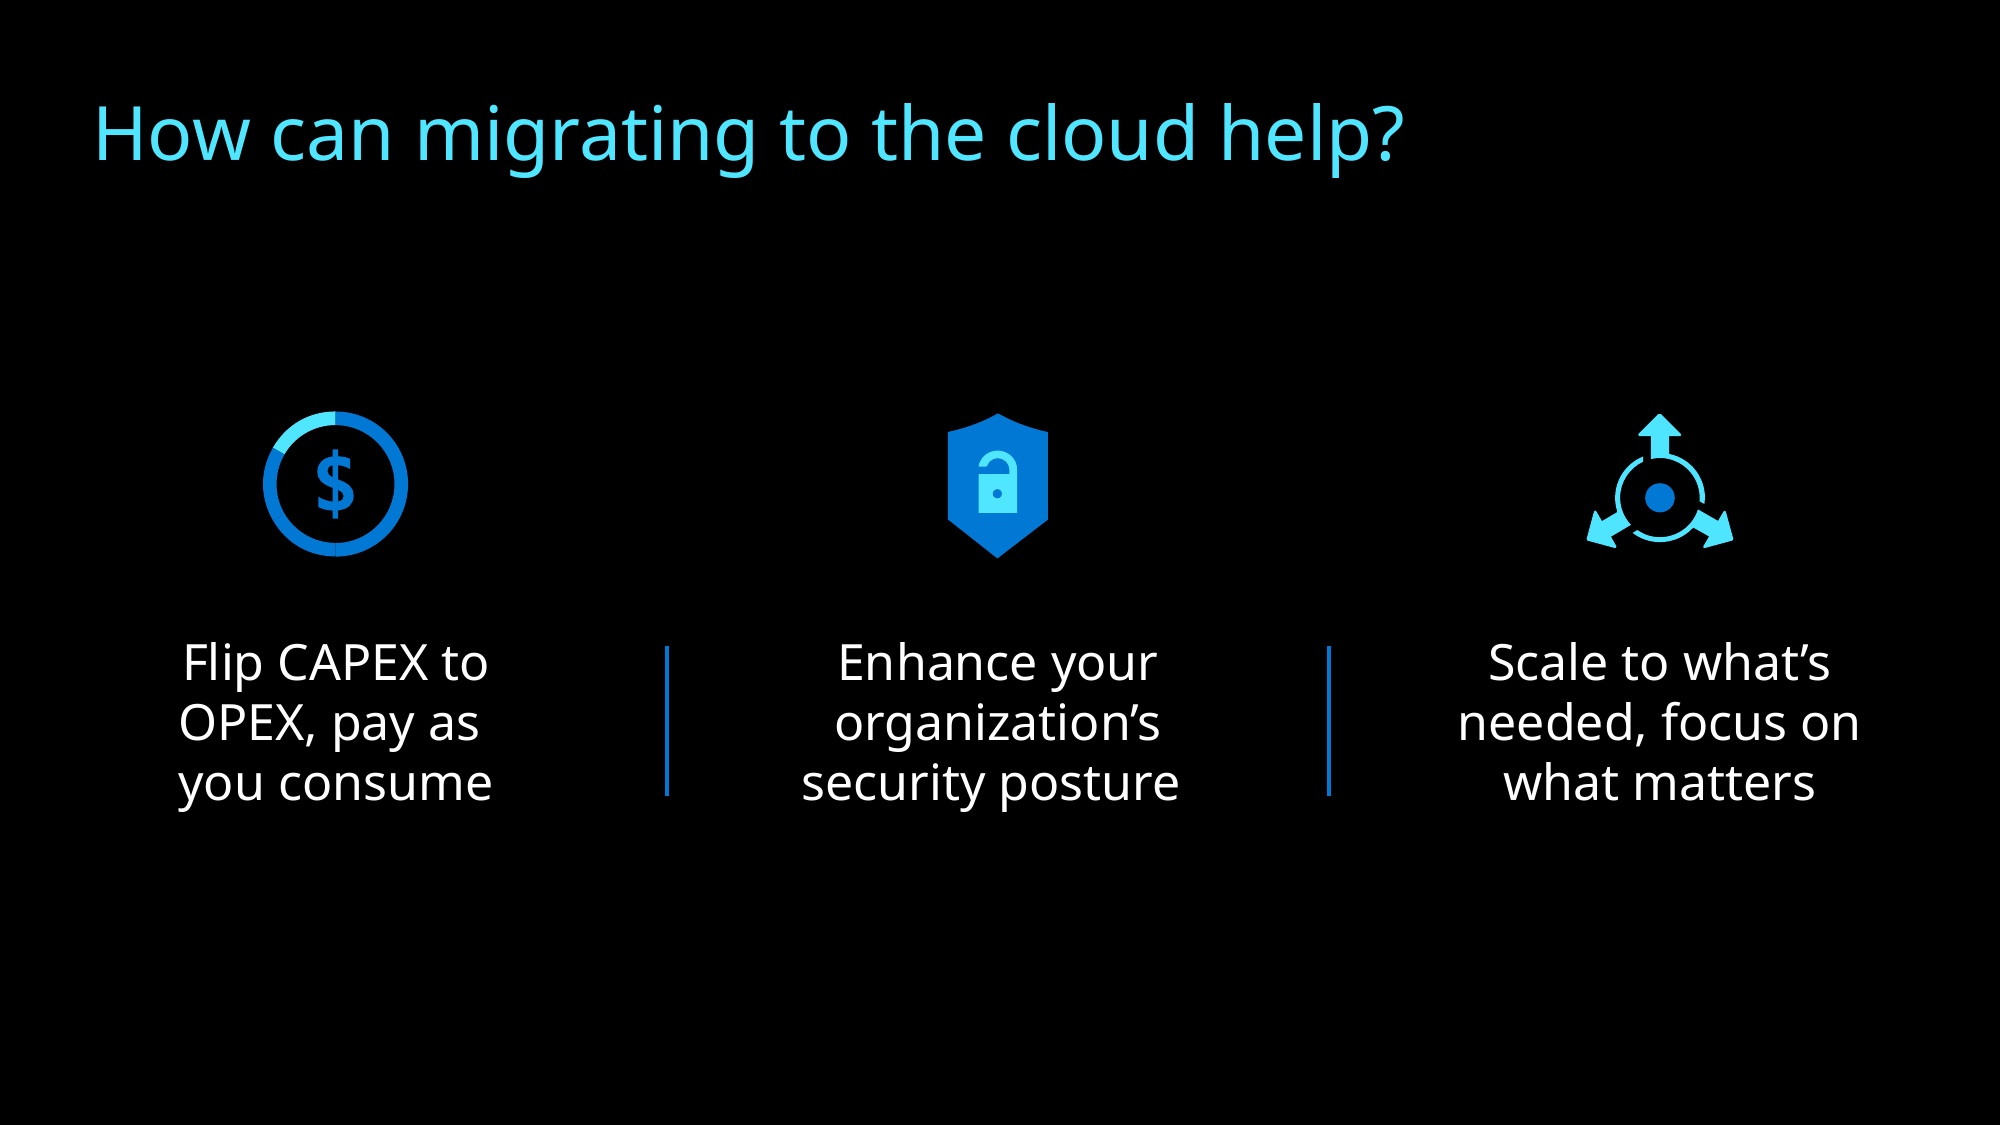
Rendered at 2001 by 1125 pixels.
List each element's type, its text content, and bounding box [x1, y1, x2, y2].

title How can migrating to the cloud help? [92, 77, 1911, 246]
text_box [1586, 413, 1734, 549]
text_box Flip CAPEX to OPEX, pay as you consume [90, 630, 582, 811]
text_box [261, 410, 410, 559]
text_box Enhance your organization’s security posture [752, 630, 1244, 811]
text_box Scale to what’s needed, focus on what matters [1414, 630, 1906, 811]
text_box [948, 413, 1048, 559]
